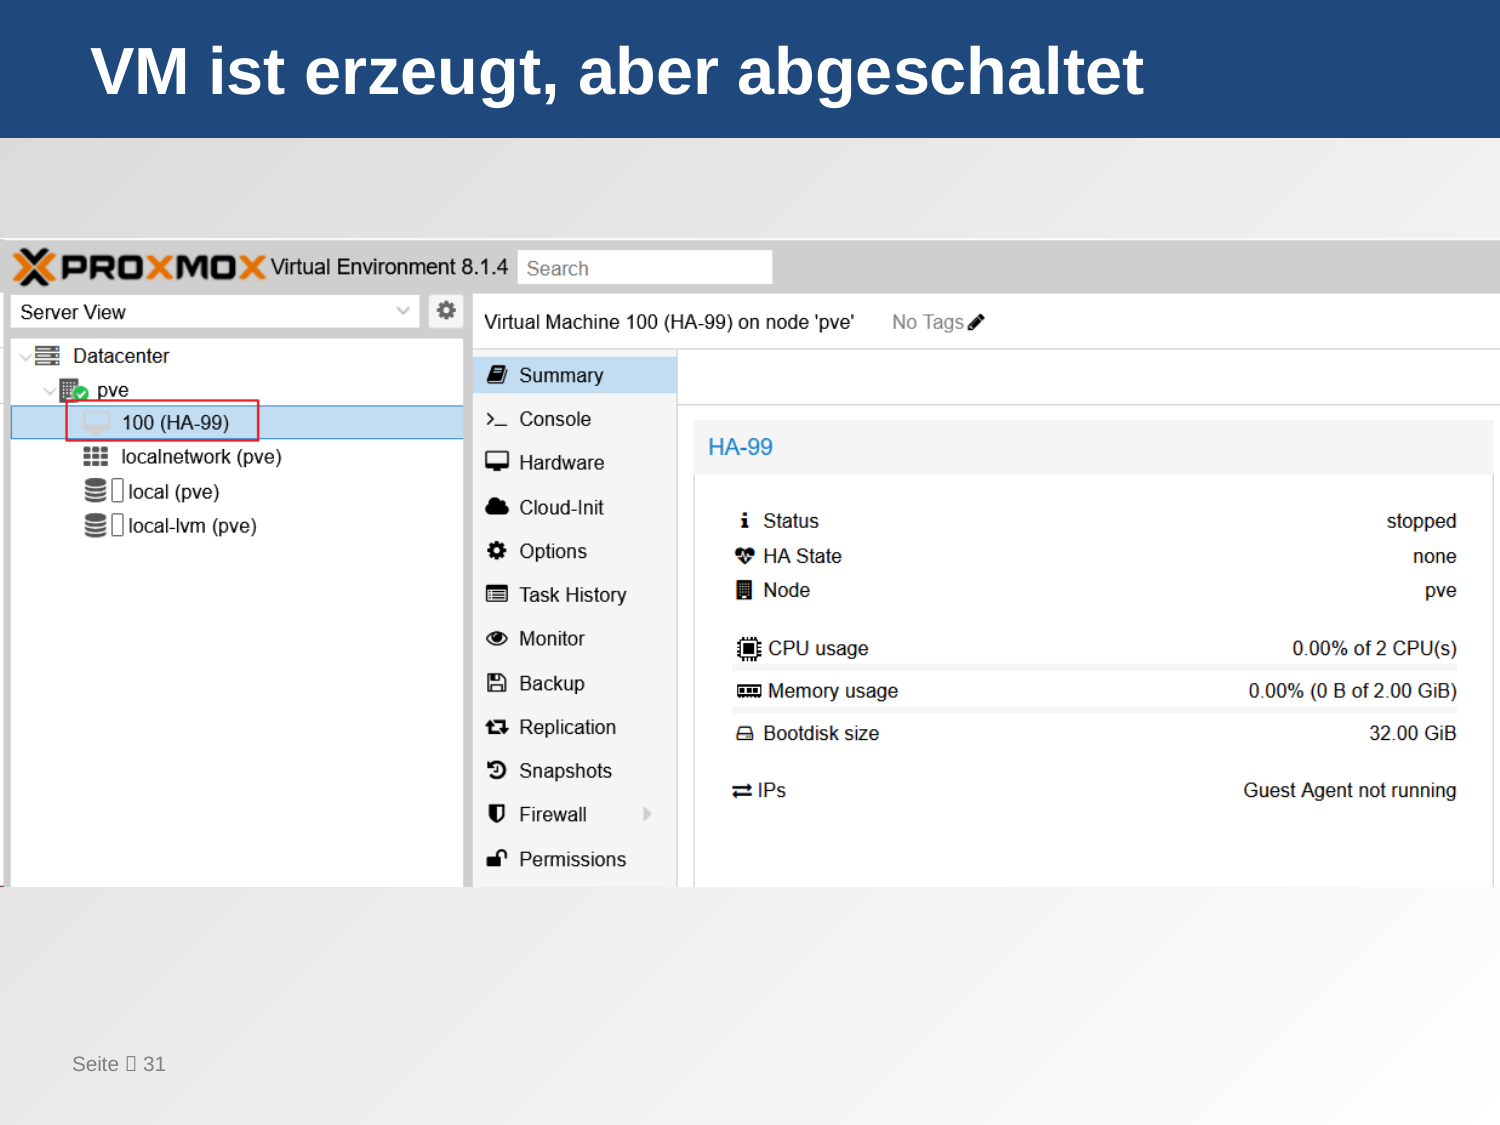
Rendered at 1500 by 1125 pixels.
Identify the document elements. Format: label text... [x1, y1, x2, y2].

title VM ist erzeugt, aber abgeschaltet [75, 20, 1425, 208]
picture [0, 237, 1500, 888]
